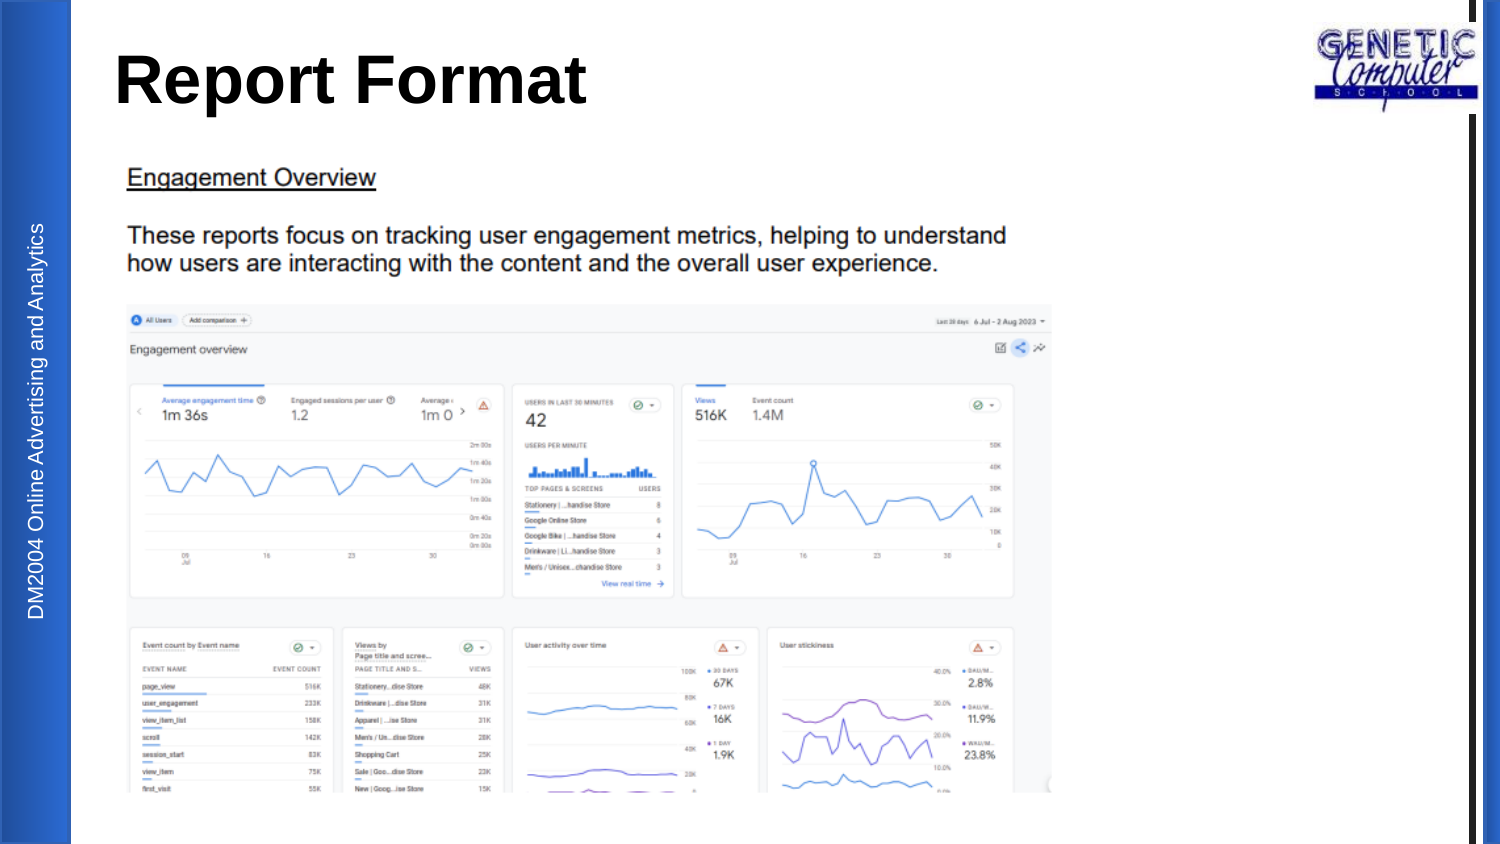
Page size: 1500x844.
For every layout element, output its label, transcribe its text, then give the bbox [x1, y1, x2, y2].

picture [1313, 22, 1482, 114]
text_box Report Format [103, 35, 1397, 127]
picture [102, 153, 1065, 827]
